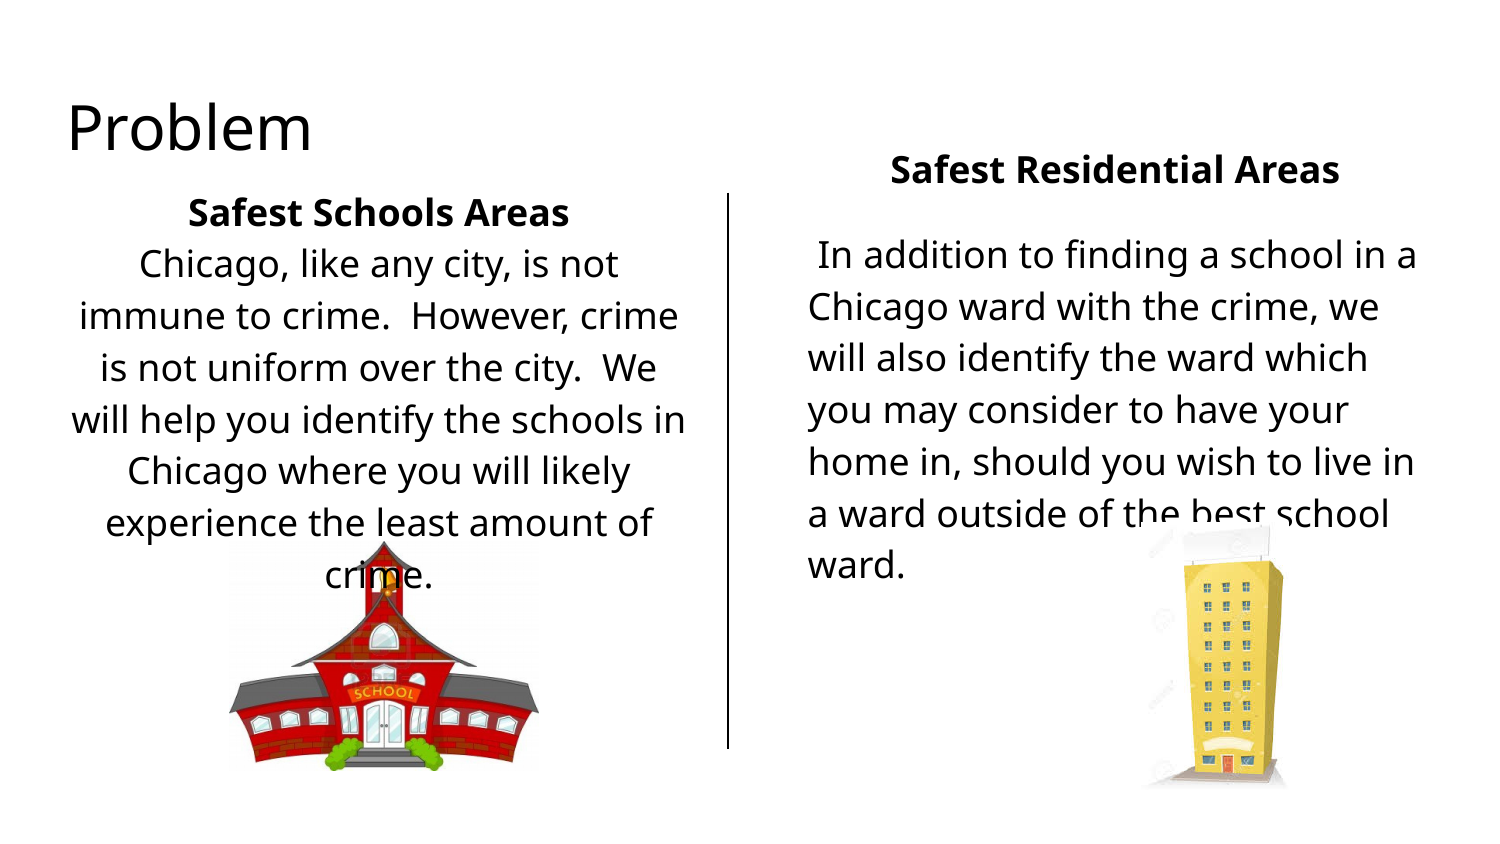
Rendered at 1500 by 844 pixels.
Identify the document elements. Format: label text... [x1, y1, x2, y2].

picture [229, 540, 539, 772]
list Safest Schools Areas Chicago, like any city, is not immune to crime. However, crime is not uniform over the city. We will help you identify the schools in Chicago where you will likely experience the least amount of crime. [51, 166, 708, 809]
list Safest Residential Areas In addition to finding a school in a Chicago ward with the crime, we will also identify the ward which you may consider to have your home in, should you wish to live in a ward outside of the best school ward. [792, 124, 1449, 809]
title Problem [51, 72, 1449, 167]
picture [1141, 522, 1290, 790]
